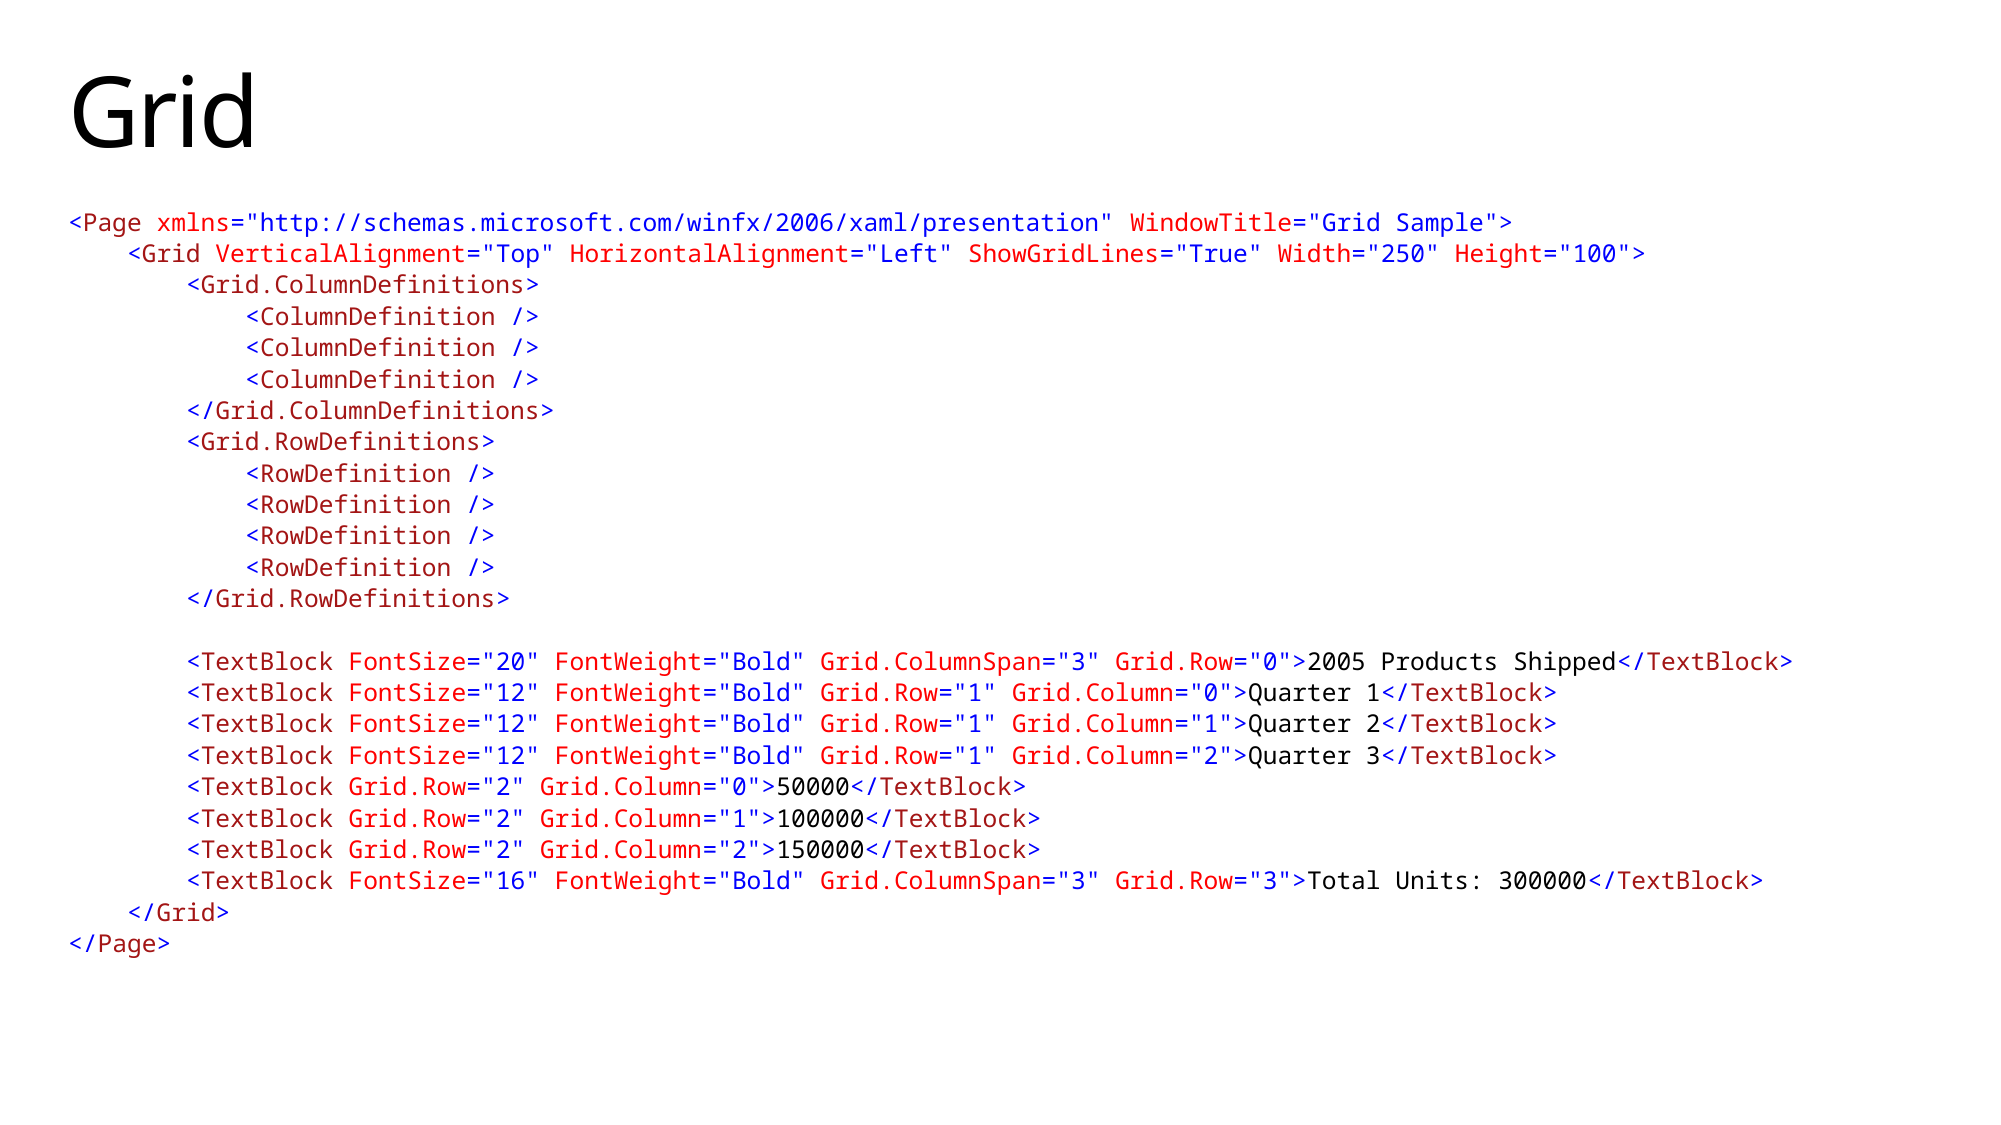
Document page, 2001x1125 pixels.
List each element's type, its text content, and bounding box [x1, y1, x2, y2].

title Grid [44, 47, 1957, 196]
list <Page xmlns="http://schemas.microsoft.com/winfx/2006/xaml/presentation" WindowTitle="Grid Sample"> <Grid VerticalAlignment="Top" HorizontalAlignment="Left" ShowGridLines="True" Width="250" Height="100"> <Grid.ColumnDefinitions> <ColumnDefinition /> <ColumnDefinition /> <ColumnDefinition /> </Grid.ColumnDefinitions> <Grid.RowDefinitions> <RowDefinition /> <RowDefinition /> <RowDefinition /> <RowDefinition /> </Grid.RowDefinitions> <TextBlock FontSize="20" FontWeight="Bold" Grid.ColumnSpan="3" Grid.Row="0">2005 Products Shipped</TextBlock> <TextBlock FontSize="12" FontWeight="Bold" Grid.Row="1" Grid.Column="0">Quarter 1</TextBlock> <TextBlock FontSize="12" FontWeight="Bold" Grid.Row="1" Grid.Column="1">Quarter 2</TextBlock> <TextBlock FontSize="12" FontWeight="Bold" Grid.Row="1" Grid.Column="2">Quarter 3</TextBlock> <TextBlock Grid.Row="2" Grid.Column="0">50000</TextBlock> <TextBlock Grid.Row="2" Grid.Column="1">100000</TextBlock> <TextBlock Grid.Row="2" Grid.Column="2">150000</TextBlock> <TextBlock FontSize="16" FontWeight="Bold" Grid.ColumnSpan="3" Grid.Row="3">Total Units: 300000</TextBlock> </Grid> </Page> [44, 196, 1956, 1003]
